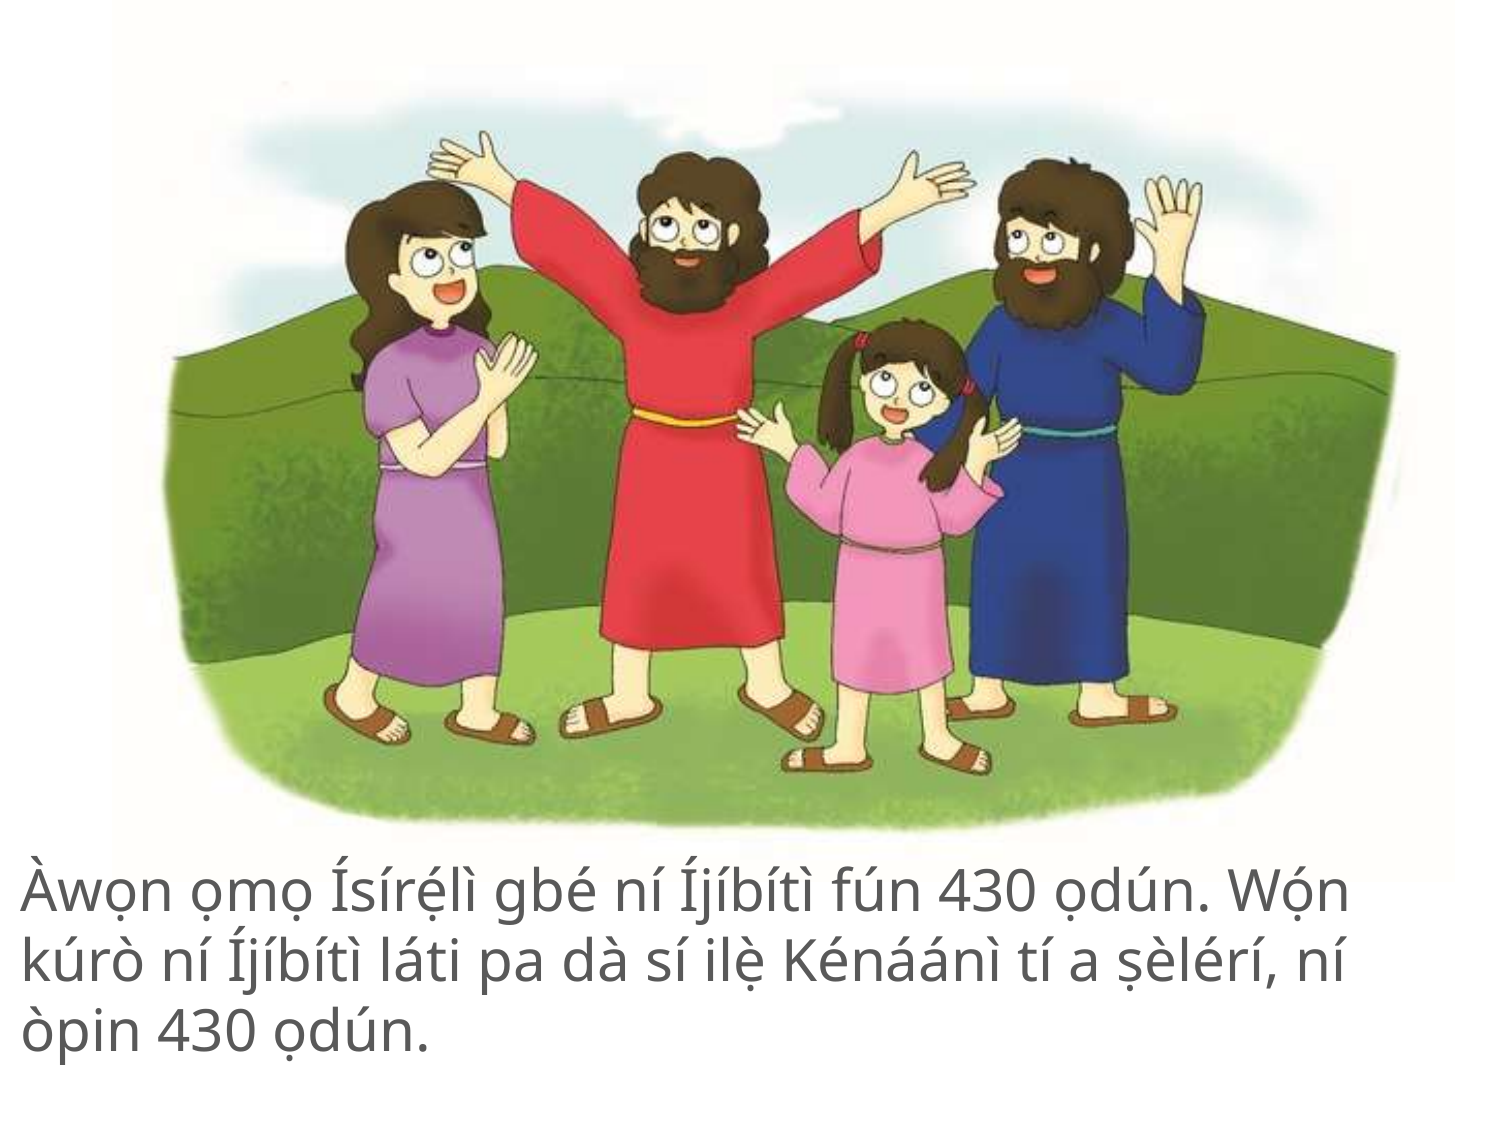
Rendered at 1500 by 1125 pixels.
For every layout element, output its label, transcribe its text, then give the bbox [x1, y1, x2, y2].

text_box Àwọn ọmọ Ísírẹ́lì gbé ní Íjíbítì fún 430 ọdún. Wọ́n kúrò ní Íjíbítì láti pa dà sí ilẹ̀ Kénáánì tí a ṣèlérí, ní òpin 430 ọdún. [5, 846, 1476, 1071]
picture [111, 0, 1455, 882]
